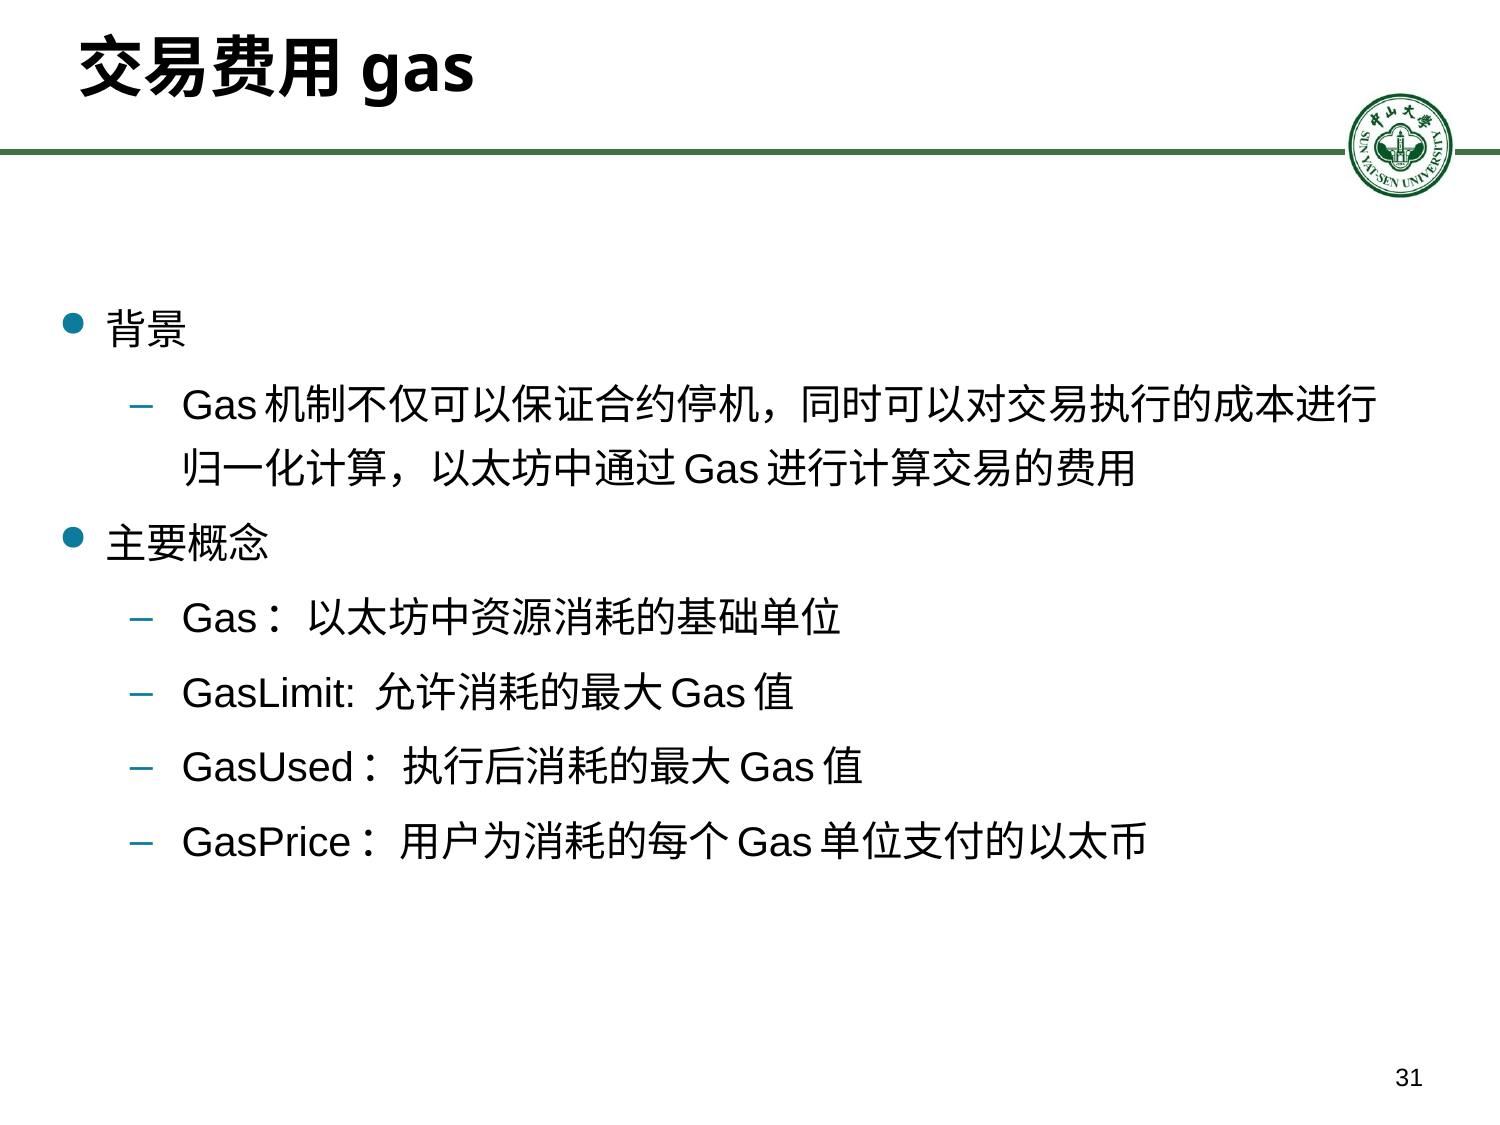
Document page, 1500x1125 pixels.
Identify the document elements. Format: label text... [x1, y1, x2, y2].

list 背景 Gas机制不仅可以保证合约停机，同时可以对交易执行的成本进行归一化计算，以太坊中通过Gas进行计算交易的费用 主要概念 Gas：以太坊中资源消耗的基础单位 GasLimit: 允许消耗的最大Gas值 GasUsed：执行后消耗的最大Gas值 GasPrice：用户为消耗的每个Gas单位支付的以太币 [46, 281, 1421, 878]
picture [1345, 90, 1455, 200]
title 交易费用gas [62, 24, 1421, 113]
